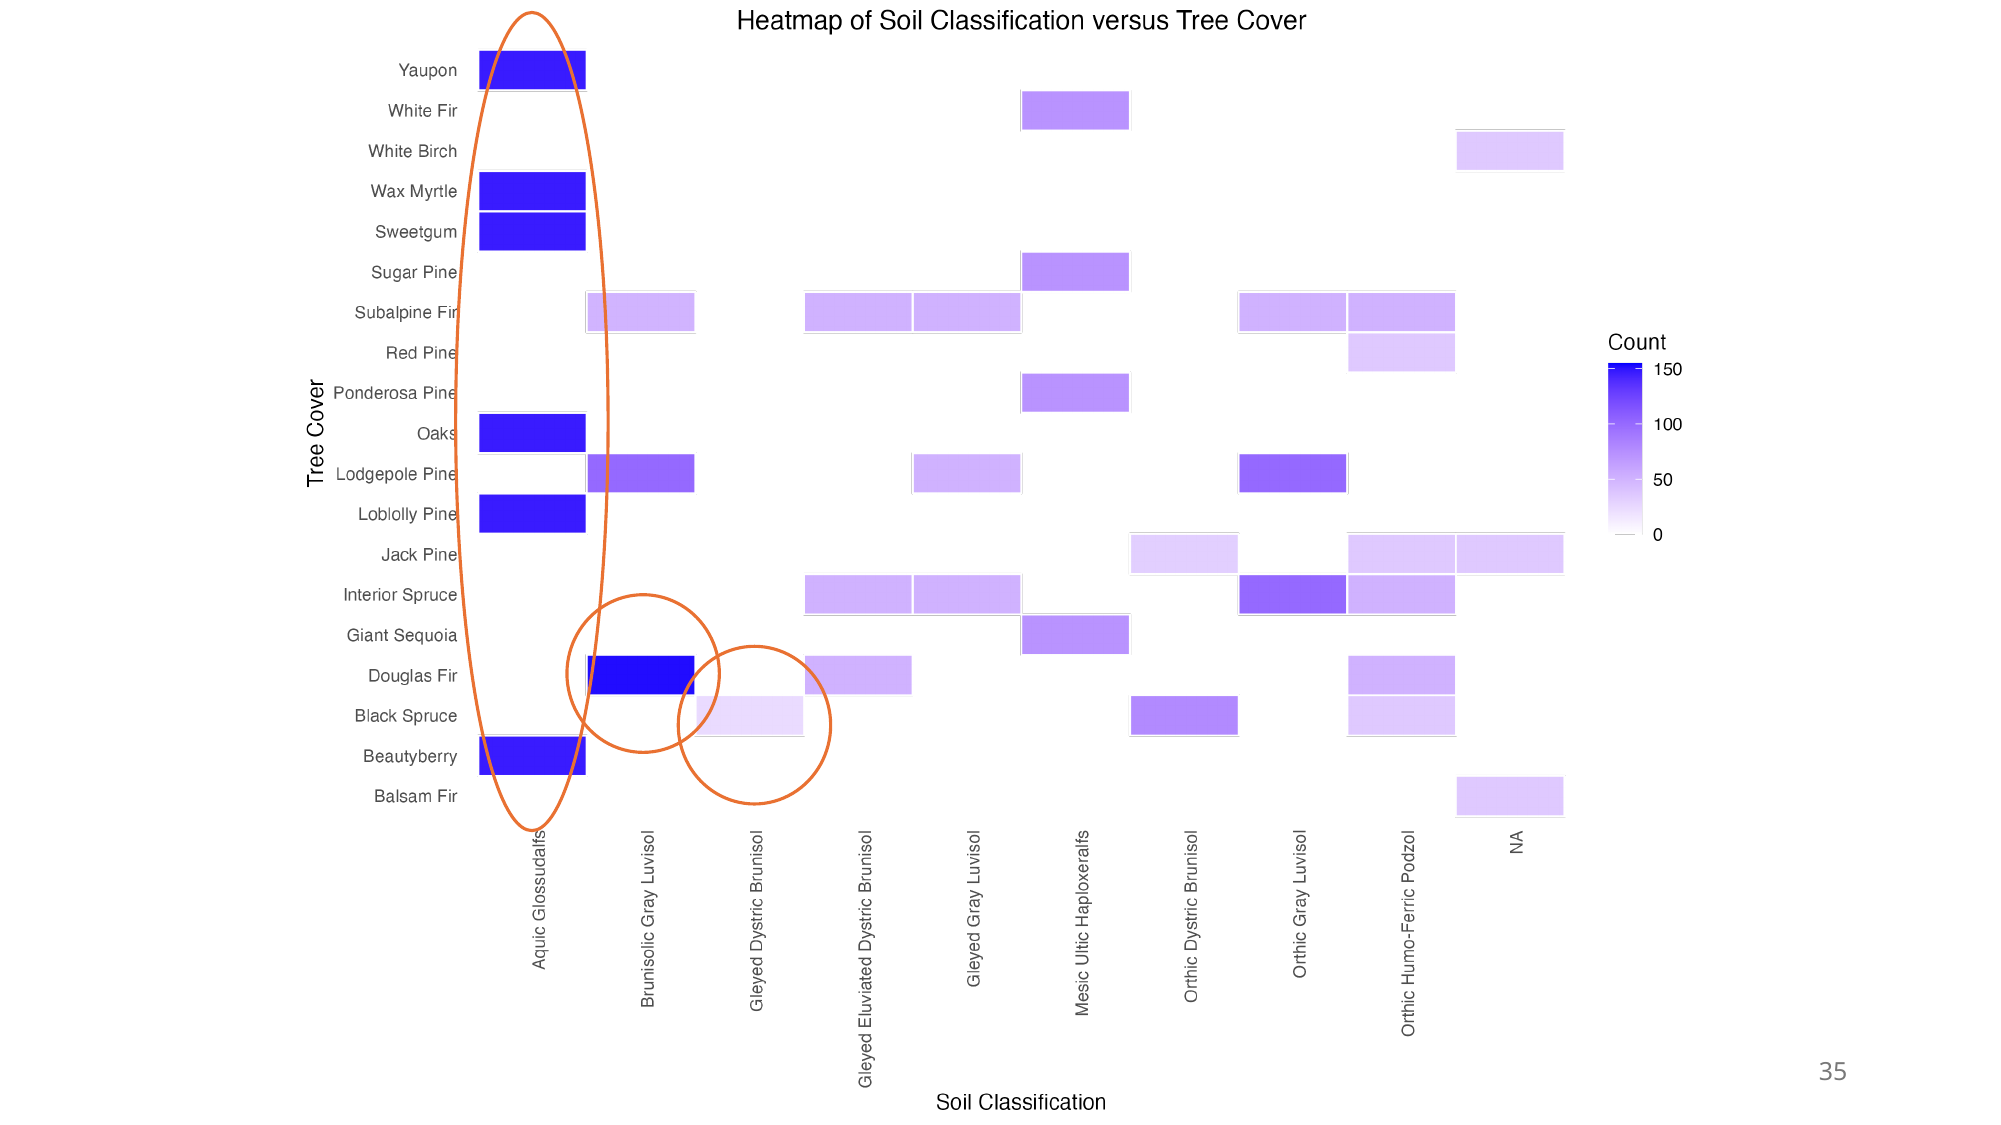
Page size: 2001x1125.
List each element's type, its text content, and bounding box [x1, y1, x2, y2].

slide_number 35 [1705, 1042, 1863, 1103]
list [295, 0, 1705, 1125]
